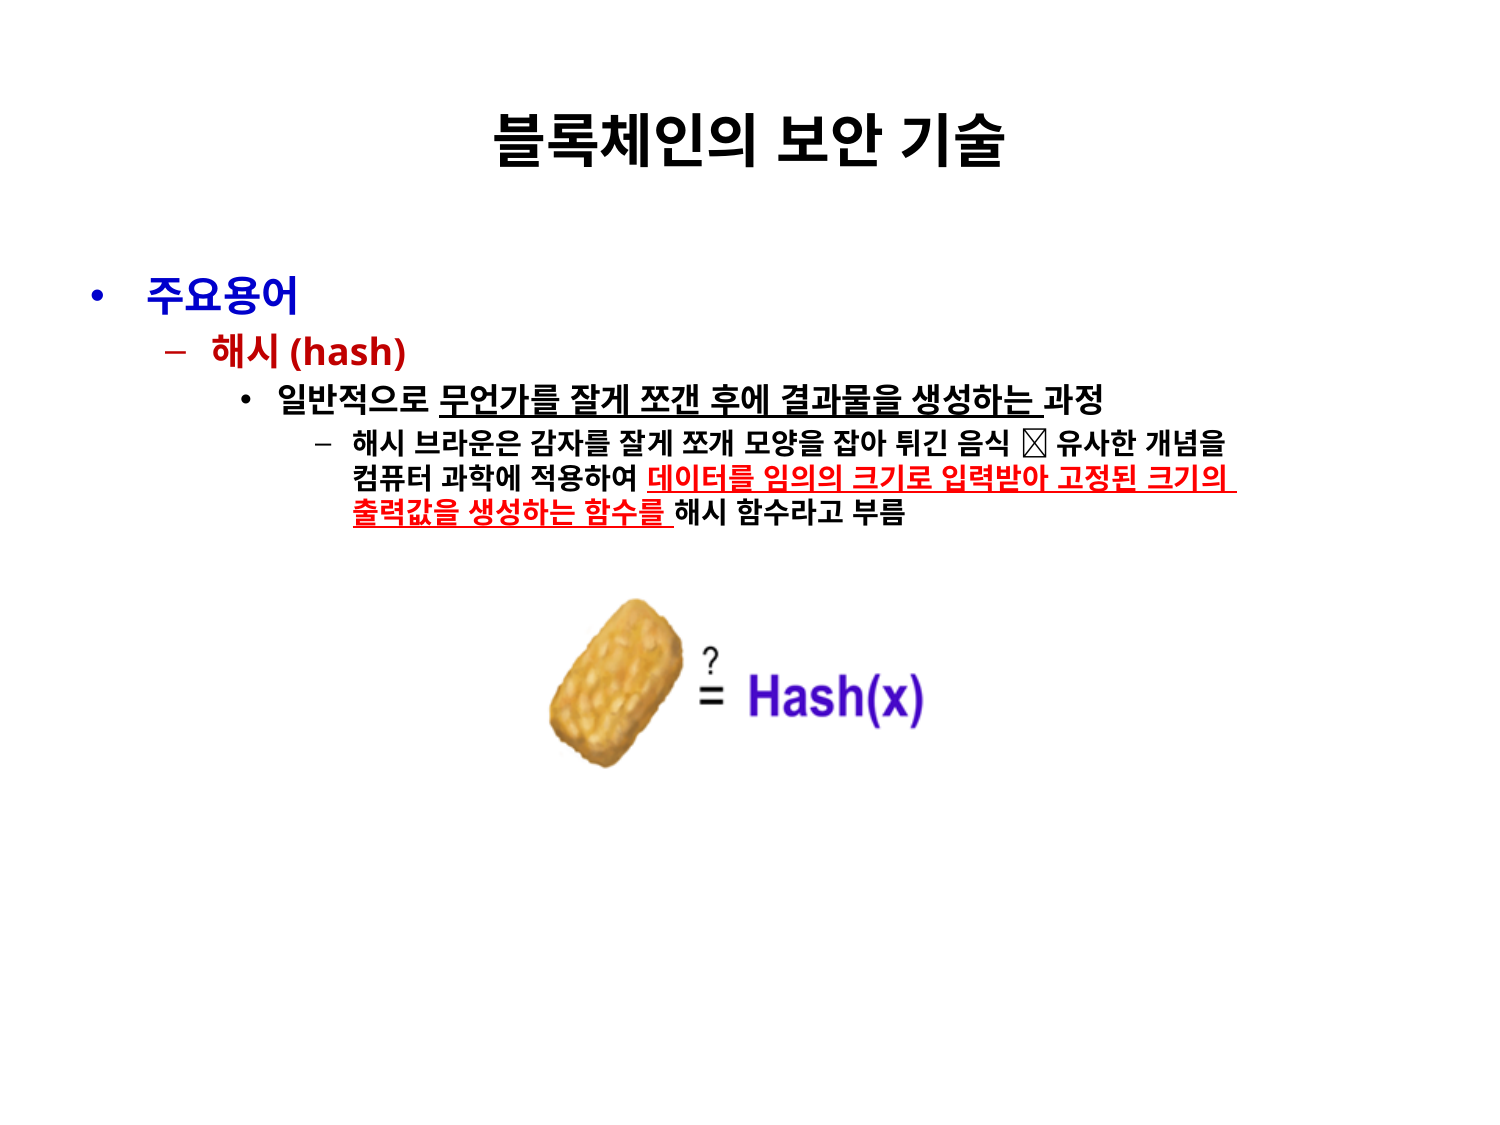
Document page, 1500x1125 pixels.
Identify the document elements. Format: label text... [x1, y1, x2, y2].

list 주요용어 해시(hash) 일반적으로 무언가를 잘게 쪼갠 후에 결과물을 생성하는 과정 해시 브라운은 감자를 잘게 쪼개 모양을 잡아 튀긴 음식  유사한 개념을 컴퓨터 과학에 적용하여 데이터를 임의의 크기로 입력받아 고정된 크기의 출력값을 생성하는 함수를 해시 함수라고 부름 [75, 262, 1425, 1005]
picture [537, 585, 933, 773]
title 블록체인의 보안 기술 [75, 45, 1425, 233]
